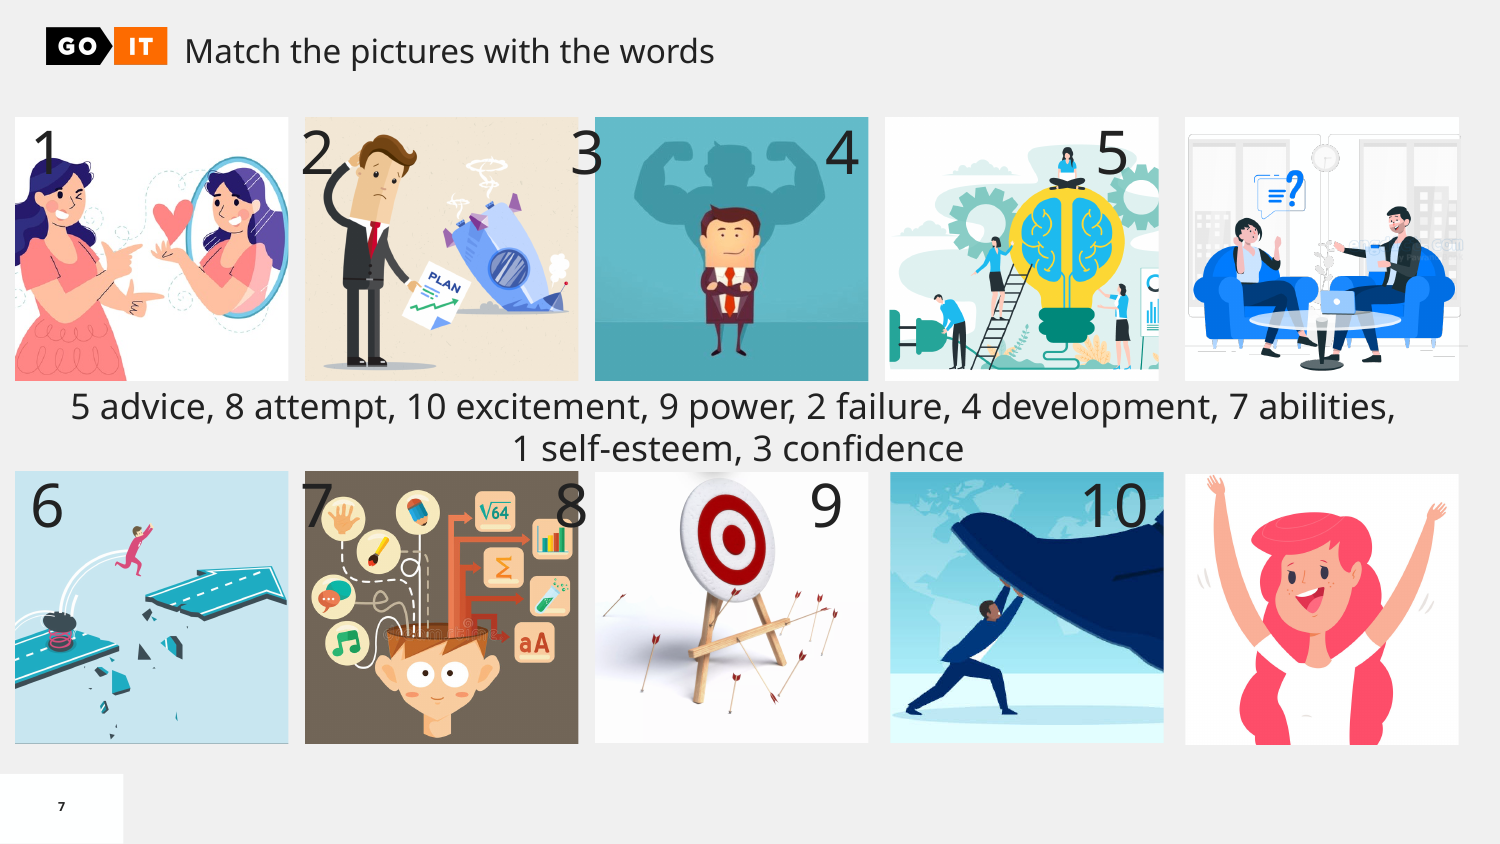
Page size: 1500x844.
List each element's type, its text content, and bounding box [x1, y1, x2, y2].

picture [46, 27, 168, 65]
picture [304, 117, 579, 381]
picture [14, 117, 289, 381]
picture [1185, 107, 1468, 390]
picture [1185, 473, 1459, 746]
text_box 6 7 8 9 10 [15, 452, 1356, 555]
picture [594, 472, 869, 743]
picture [889, 472, 1164, 743]
text_box 1 2 3 4 5 [15, 99, 1281, 202]
picture [304, 471, 579, 745]
text_box 5 advice, 8 attempt, 10 excitement, 9 power, 2 failure, 4 development, 7 abilities, 1 self-esteem, 3 confidence [0, 368, 1500, 484]
picture [14, 471, 289, 745]
picture [884, 117, 1159, 381]
text_box Match the pictures with the words [169, 15, 1011, 86]
picture [594, 117, 869, 381]
